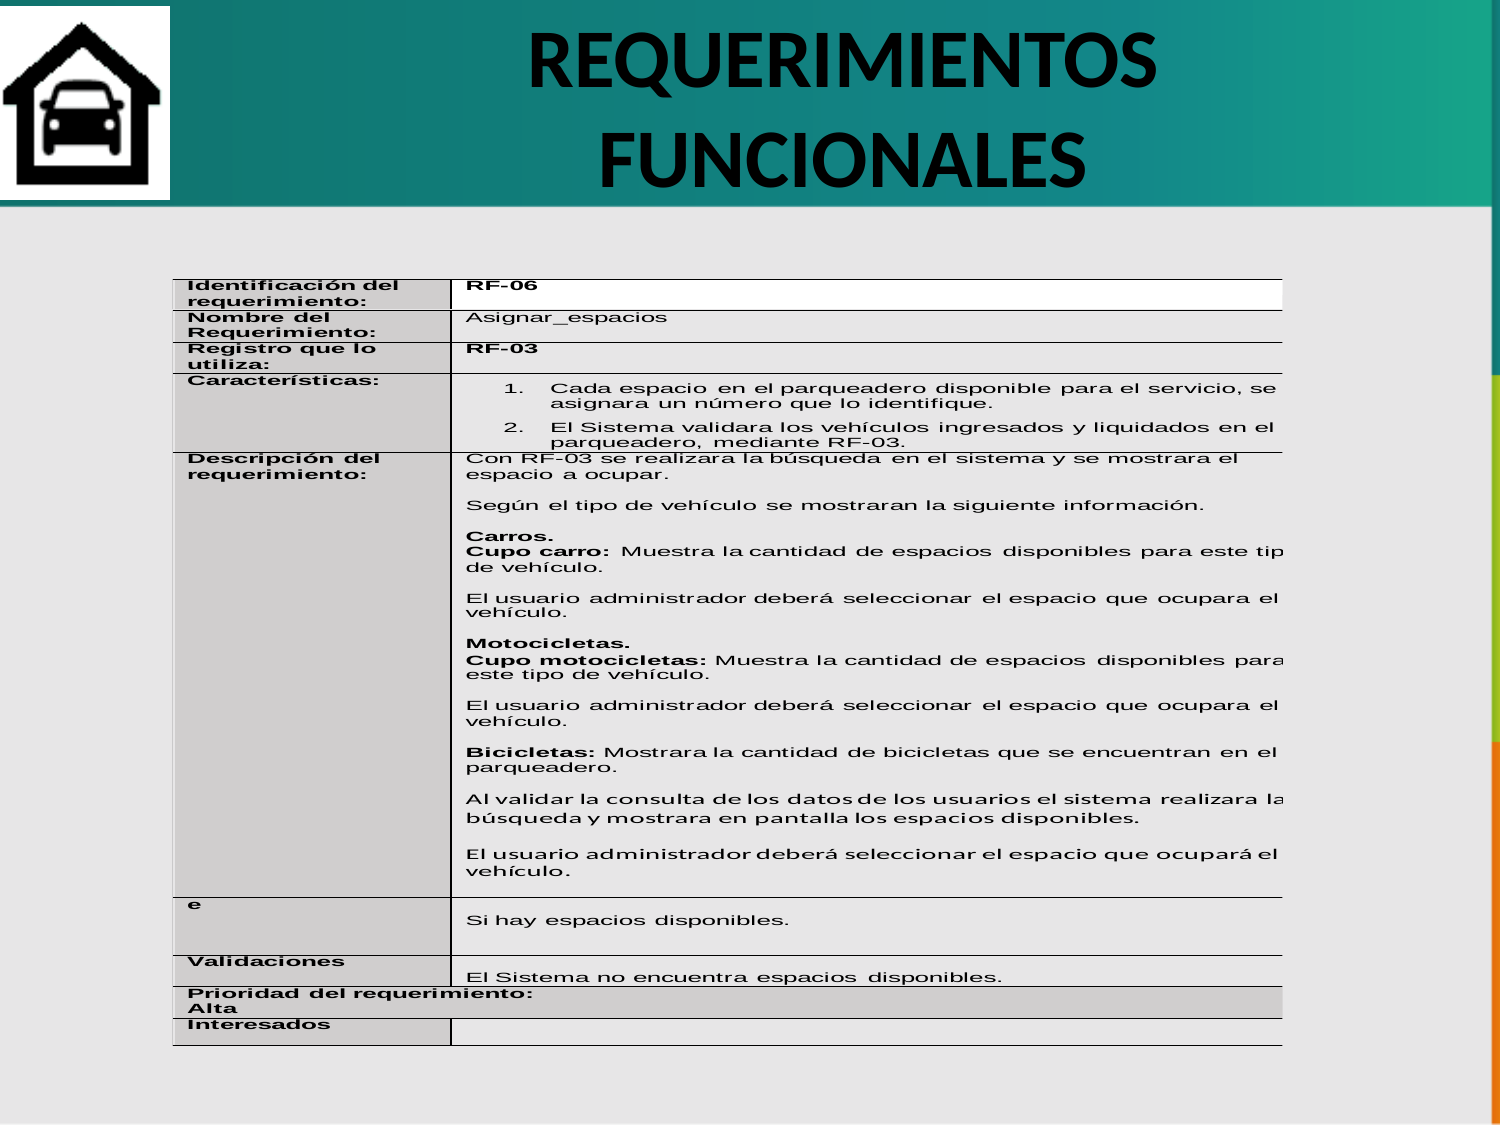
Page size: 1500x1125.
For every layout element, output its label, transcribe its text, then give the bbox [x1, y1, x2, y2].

title REQUERIMIENTOS FUNCIONALES [404, 15, 1283, 194]
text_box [172, 278, 1283, 1062]
picture [0, 0, 1500, 1125]
